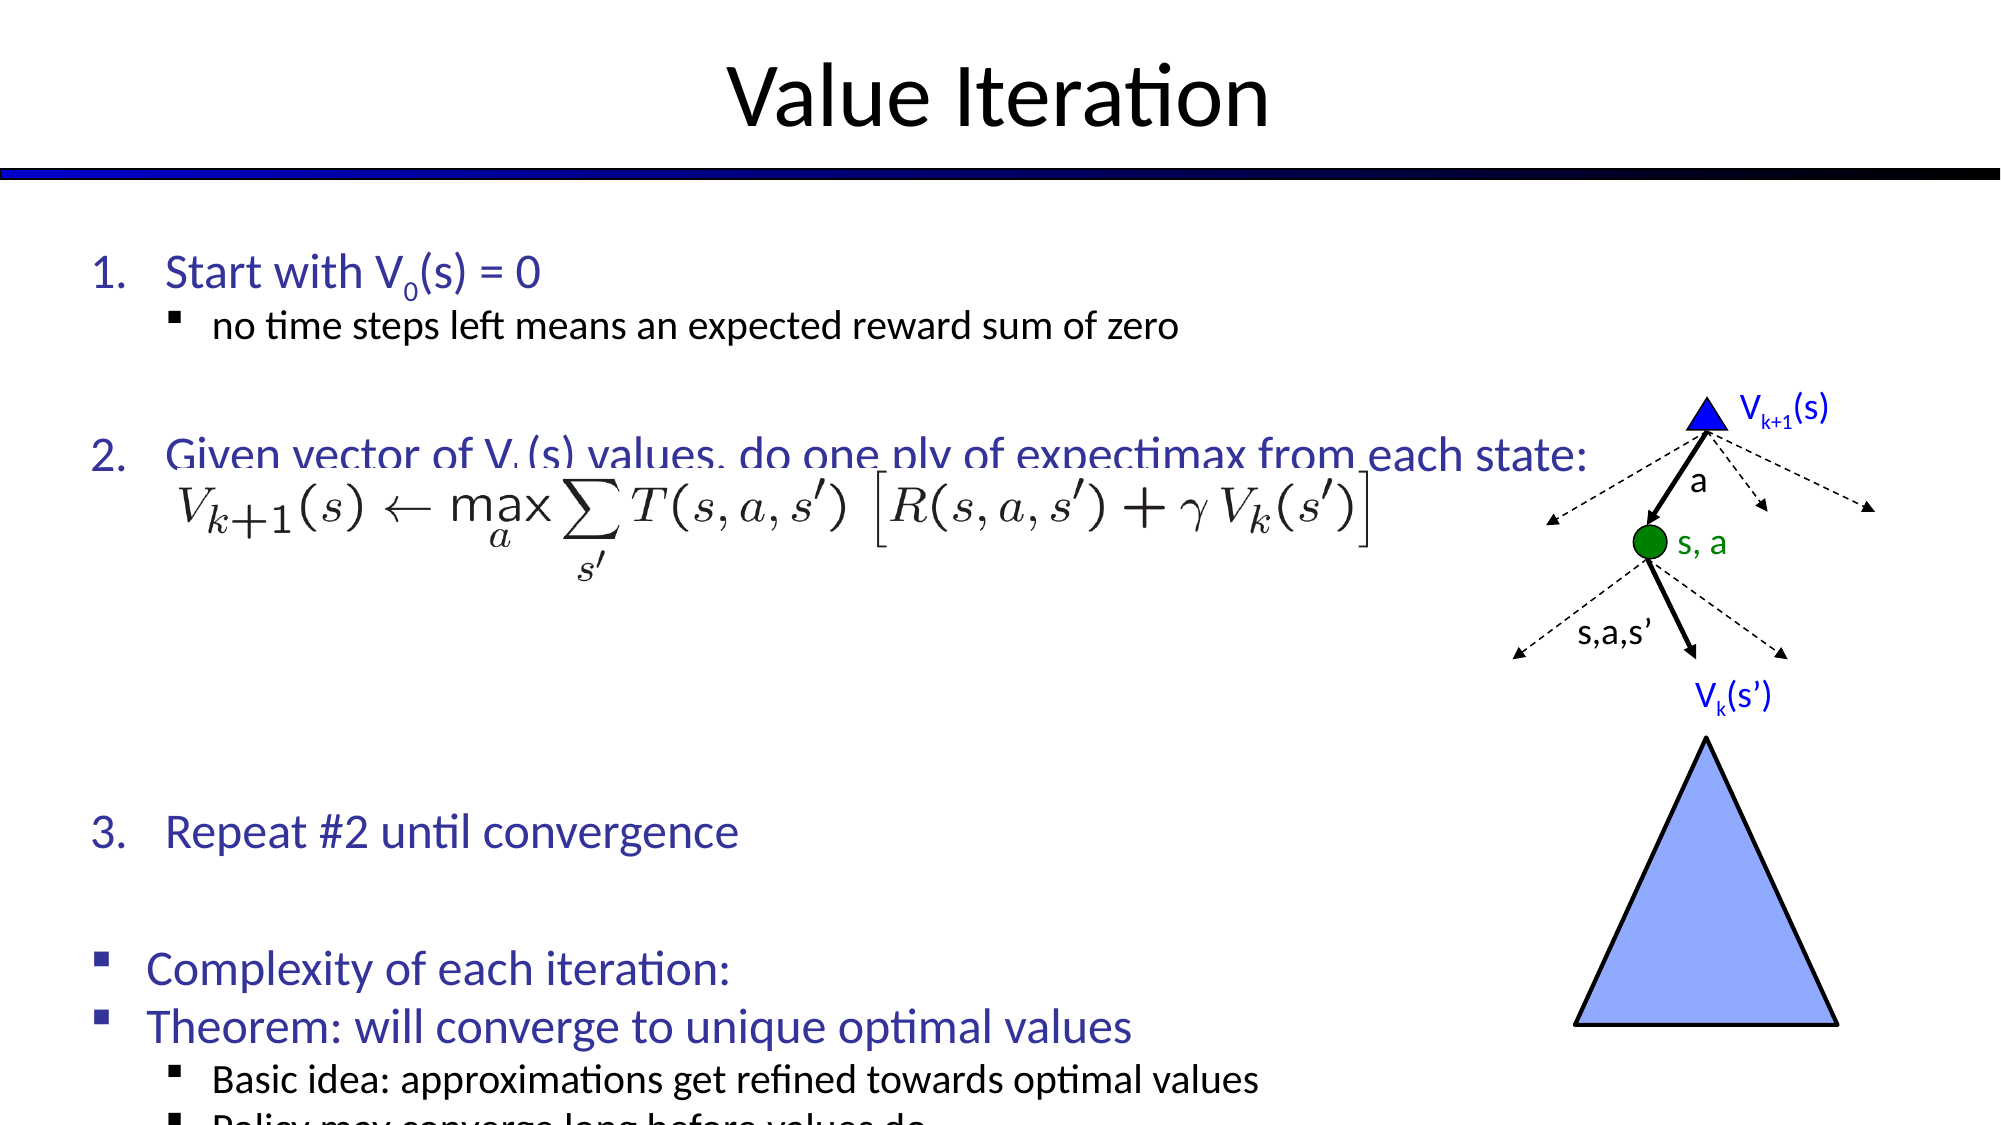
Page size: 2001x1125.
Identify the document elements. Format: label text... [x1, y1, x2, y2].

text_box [1512, 374, 1888, 724]
picture [177, 468, 1370, 583]
title Value Iteration [0, 0, 2000, 184]
text_box [1573, 735, 1840, 1027]
